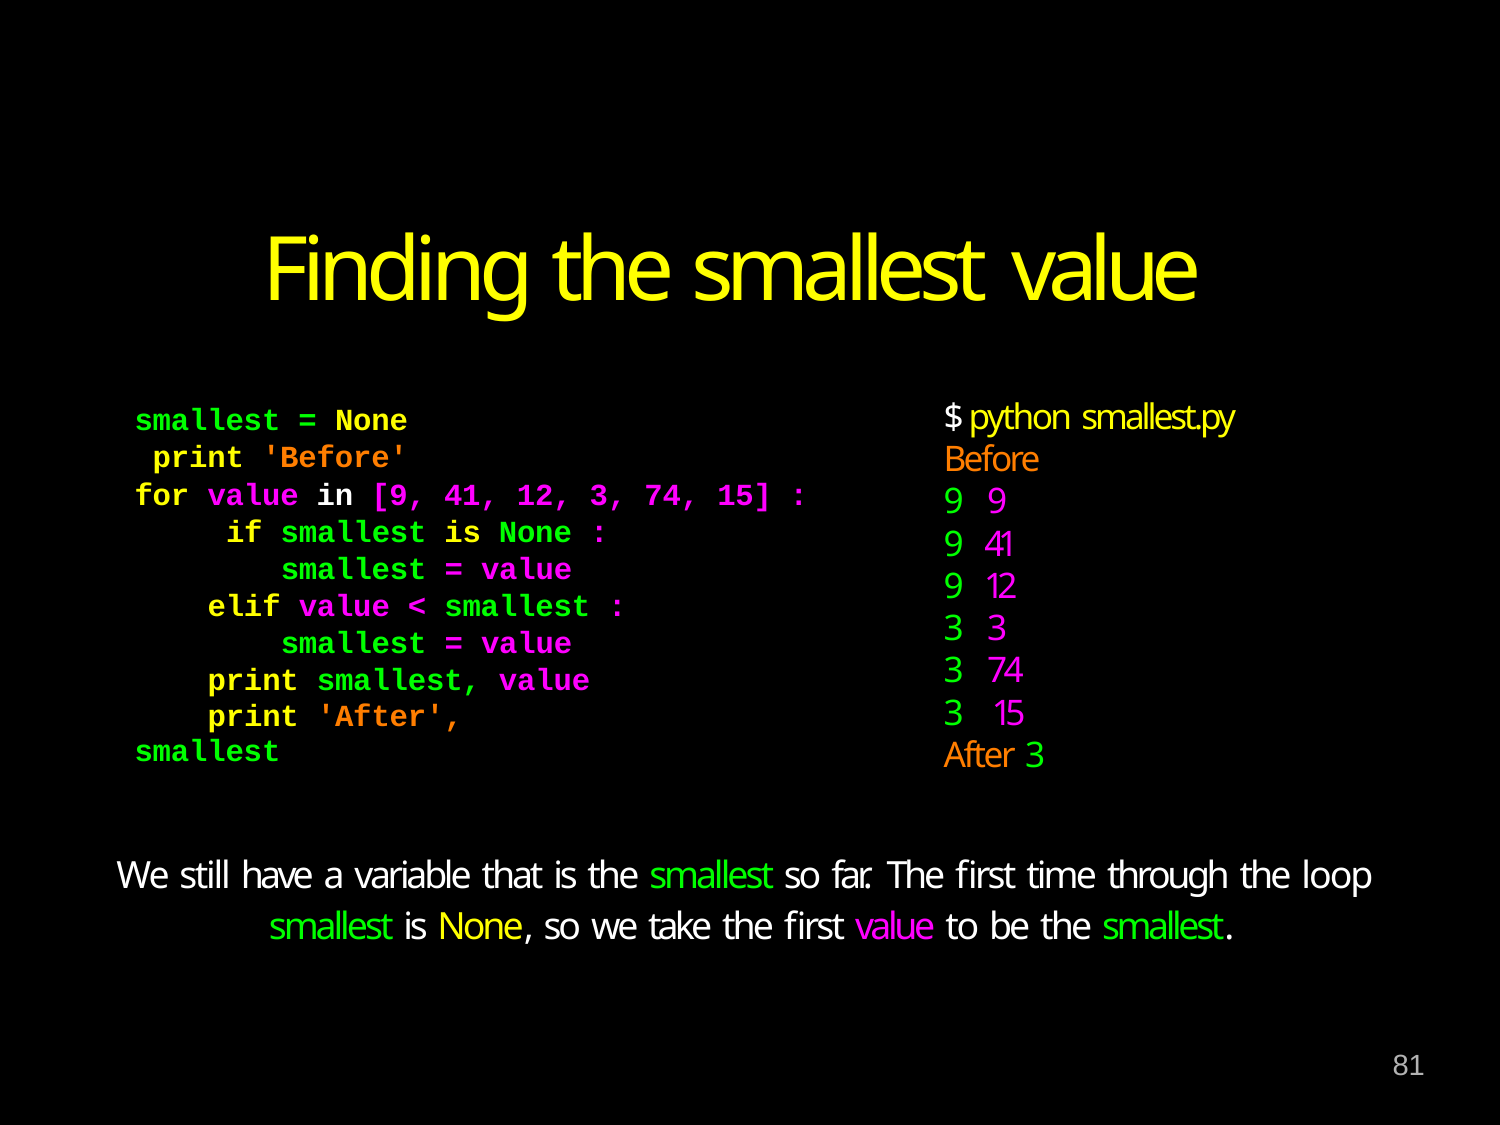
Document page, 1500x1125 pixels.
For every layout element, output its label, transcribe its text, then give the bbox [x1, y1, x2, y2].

text_box $ python smallest.py Before 9 9 9 41 9 12 3 3 3 74 3 15 After 3 [942, 392, 1254, 775]
text_box smallest = None print 'Before' for value in [9, 41, 12, 3, 74, 15] : if smallest is None : smallest = value elif value < smallest : smallest = value print smallest, value print 'After', smallest [133, 398, 813, 768]
text_box We still have a variable that is the smallest so far. The first time through the loop smallest is None, so we take the first value to be the smallest. [115, 842, 1385, 948]
title Finding the smallest value [261, 210, 1238, 400]
slide_number 81 [1080, 1046, 1425, 1092]
